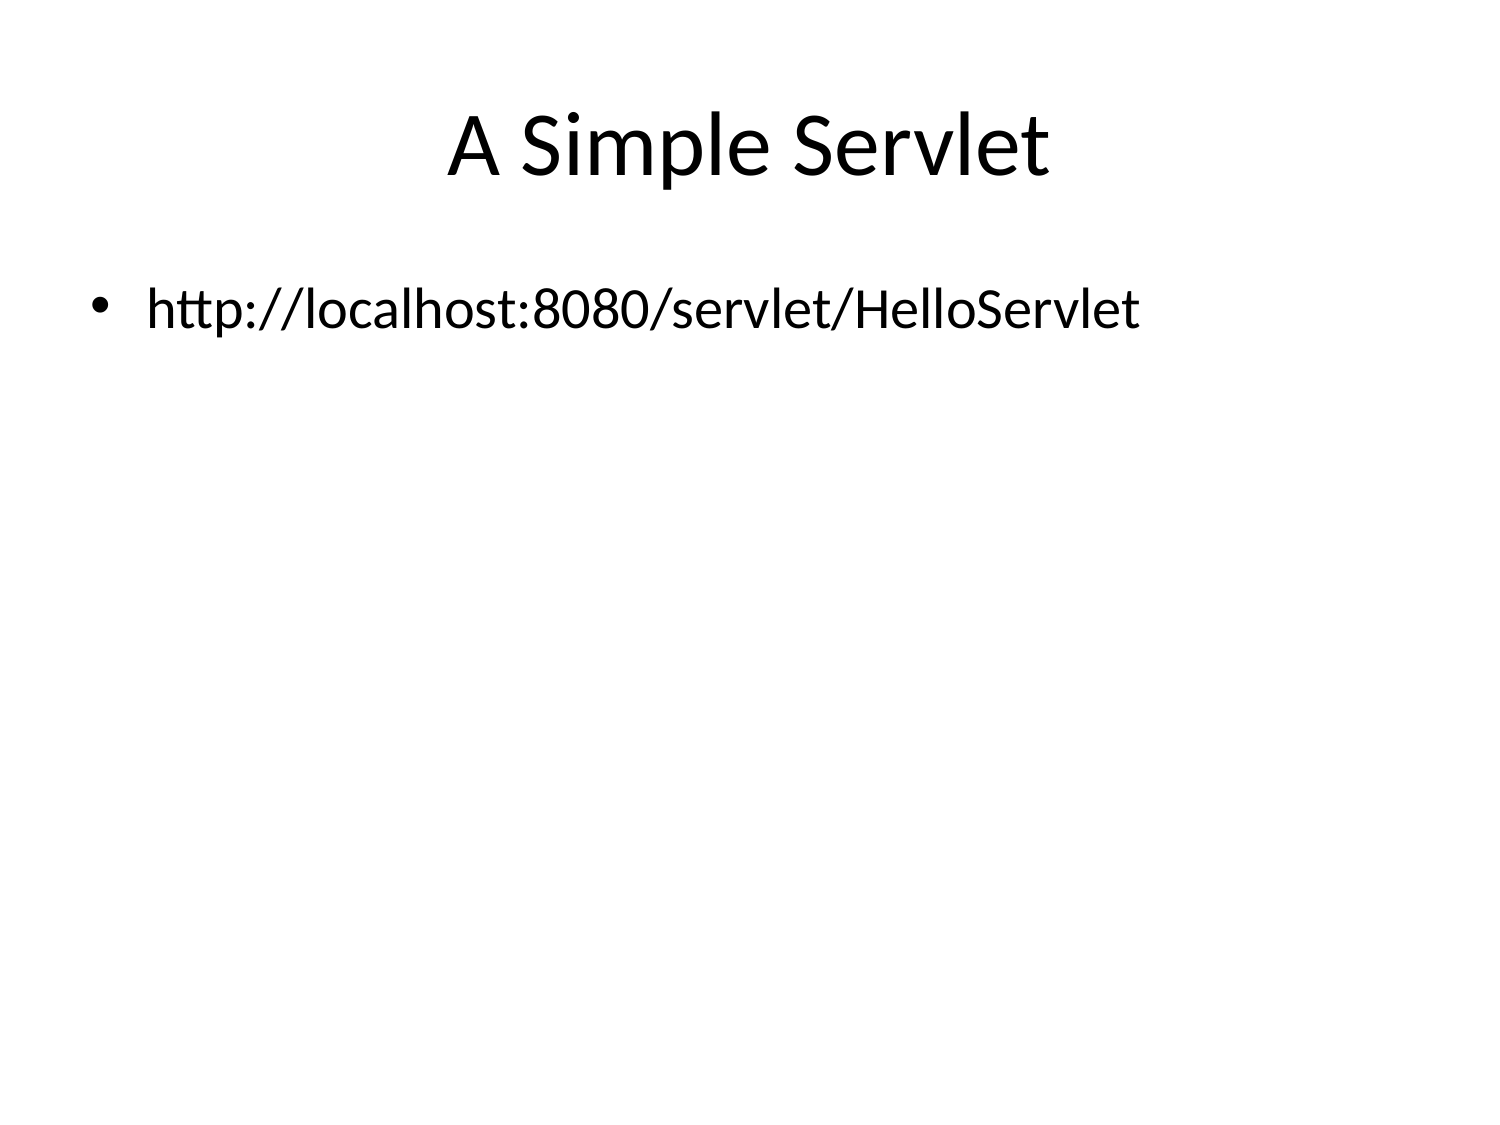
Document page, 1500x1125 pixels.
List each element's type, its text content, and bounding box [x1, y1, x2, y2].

title A Simple Servlet [75, 45, 1425, 233]
list http://localhost:8080/servlet/HelloServlet [75, 262, 1425, 1005]
